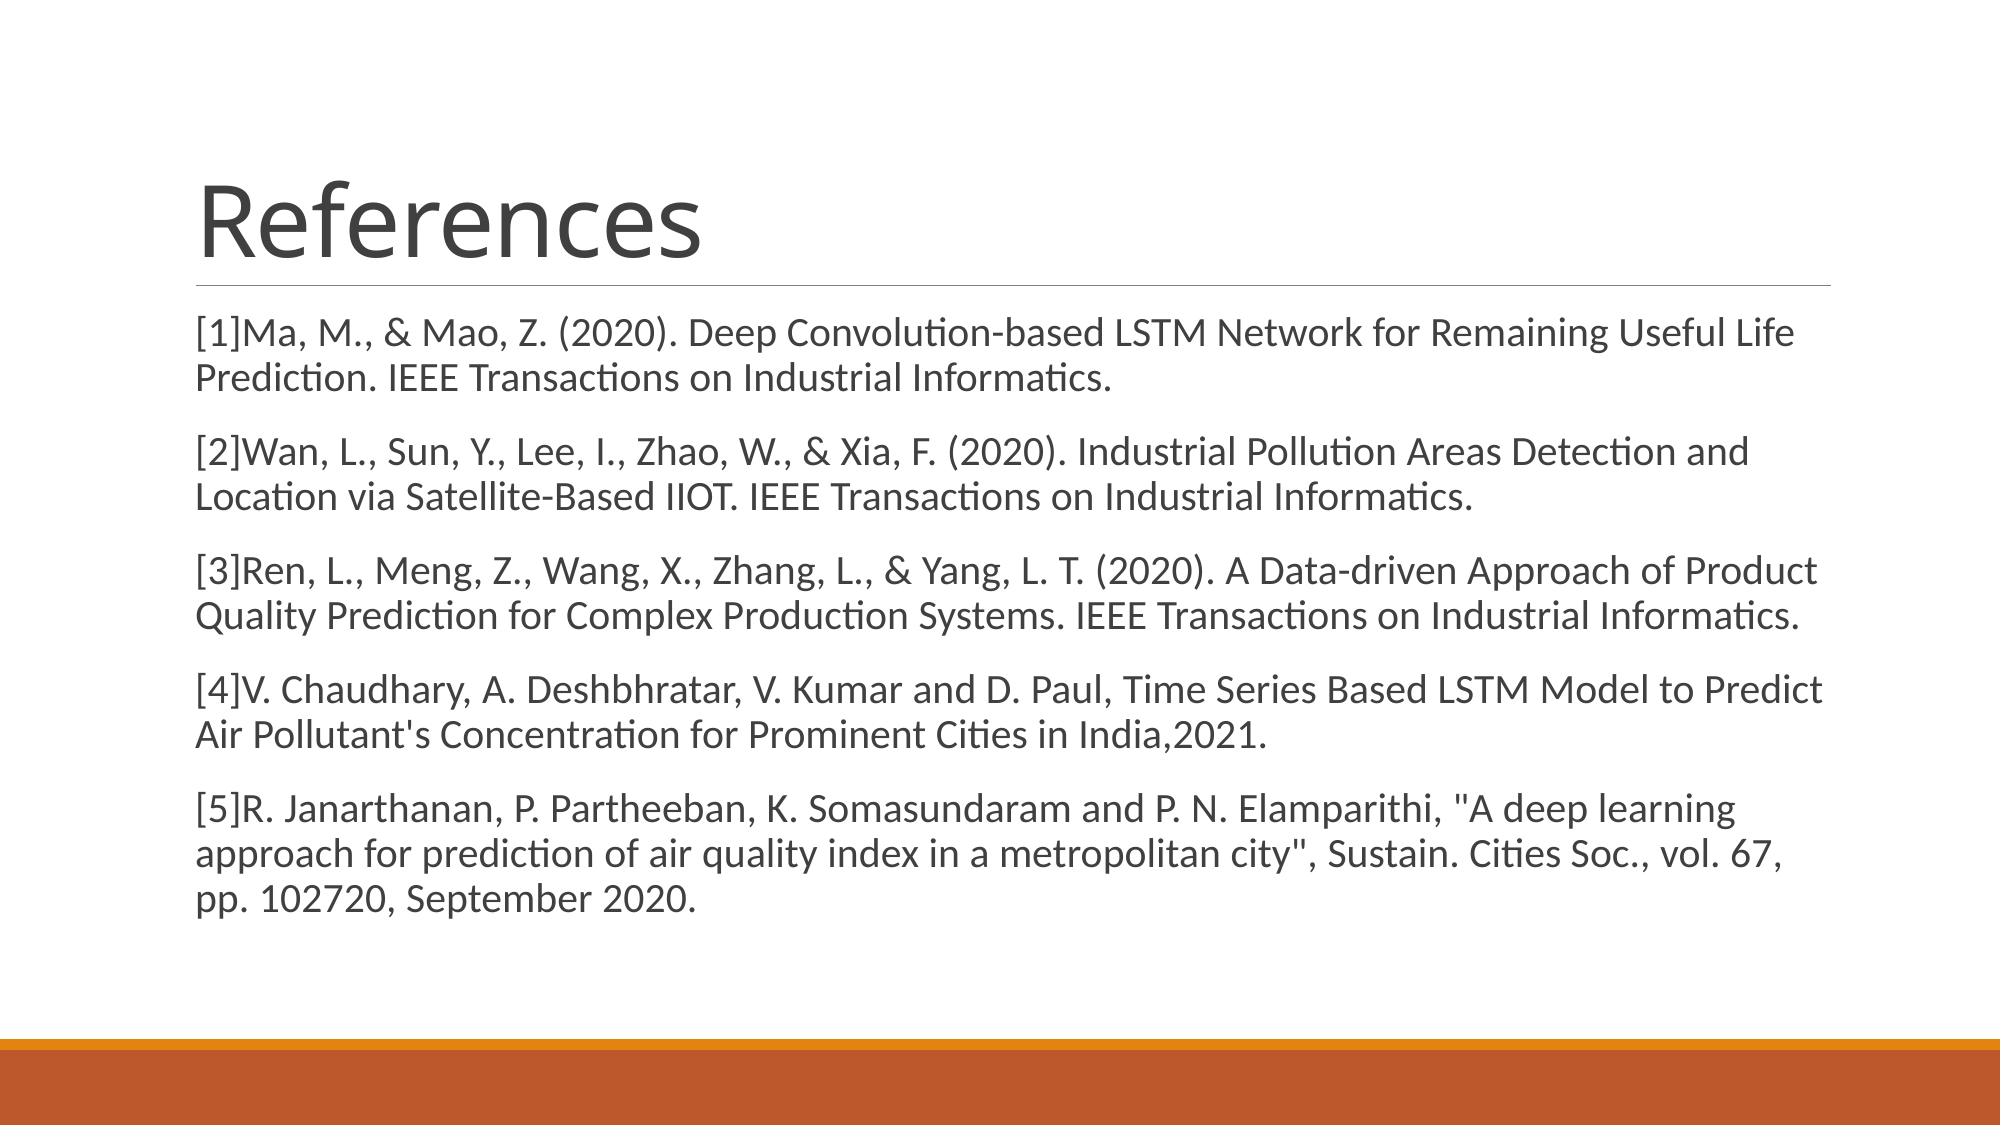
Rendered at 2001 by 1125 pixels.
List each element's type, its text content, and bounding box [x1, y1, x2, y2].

list [1]Ma, M., & Mao, Z. (2020). Deep Convolution-based LSTM Network for Remaining Useful Life Prediction. IEEE Transactions on Industrial Informatics. [2]Wan, L., Sun, Y., Lee, I., Zhao, W., & Xia, F. (2020). Industrial Pollution Areas Detection and Location via Satellite-Based IIOT. IEEE Transactions on Industrial Informatics. [3]Ren, L., Meng, Z., Wang, X., Zhang, L., & Yang, L. T. (2020). A Data-driven Approach of Product Quality Prediction for Complex Production Systems. IEEE Transactions on Industrial Informatics. [4]V. Chaudhary, A. Deshbhratar, V. Kumar and D. Paul, Time Series Based LSTM Model to Predict Air Pollutant's Concentration for Prominent Cities in India,2021. [5]R. Janarthanan, P. Partheeban, K. Somasundaram and P. N. Elamparithi, "A deep learning approach for prediction of air quality index in a metropolitan city", Sustain. Cities Soc., vol. 67, pp. 102720, September 2020. [180, 302, 1830, 963]
title References [180, 47, 1830, 285]
